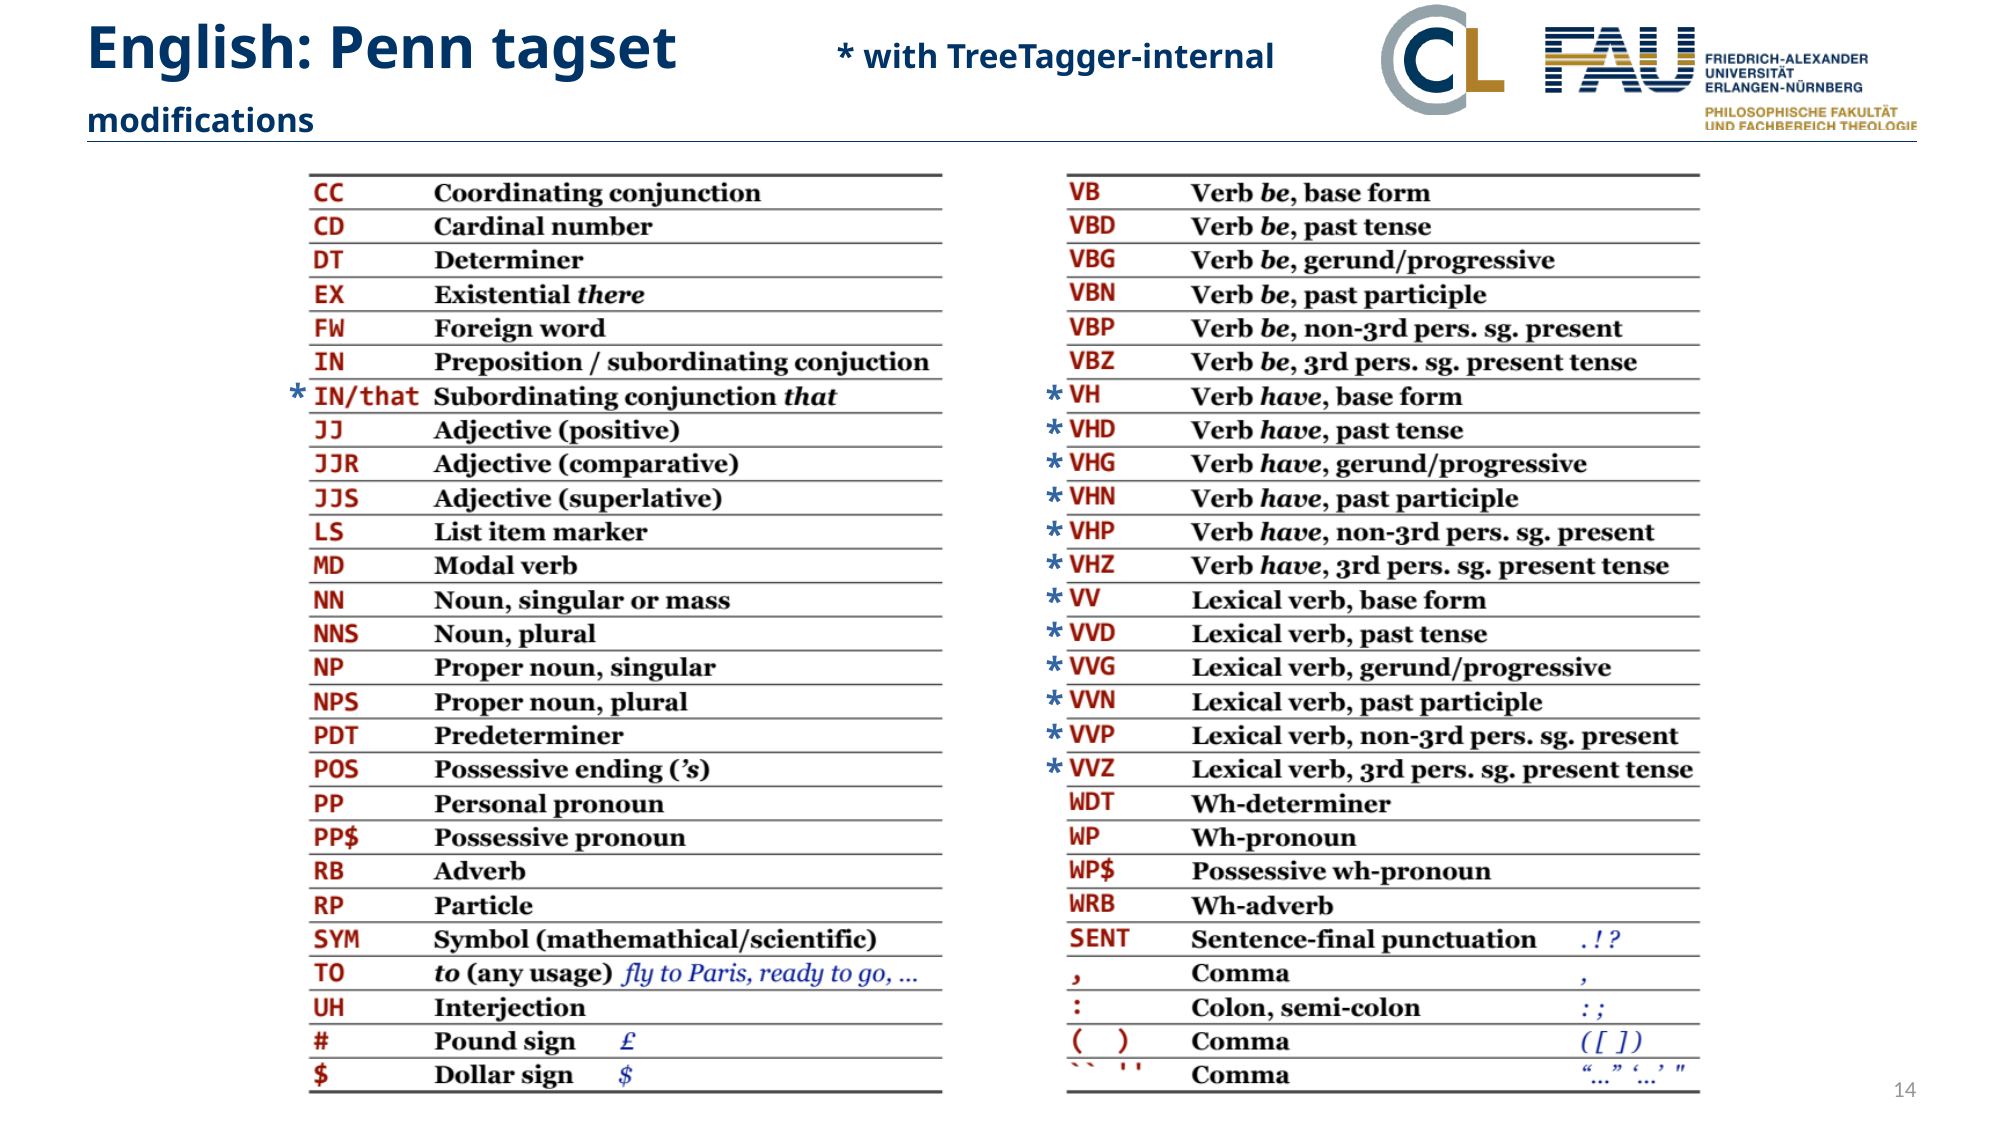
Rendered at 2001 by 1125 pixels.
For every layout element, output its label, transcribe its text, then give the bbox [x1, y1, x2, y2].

picture [297, 162, 1707, 1103]
text_box * [284, 374, 292, 415]
slide_number 14 [1818, 1051, 1917, 1125]
title English: Penn tagset * with TreeTagger-internal modifications [86, 20, 1354, 139]
